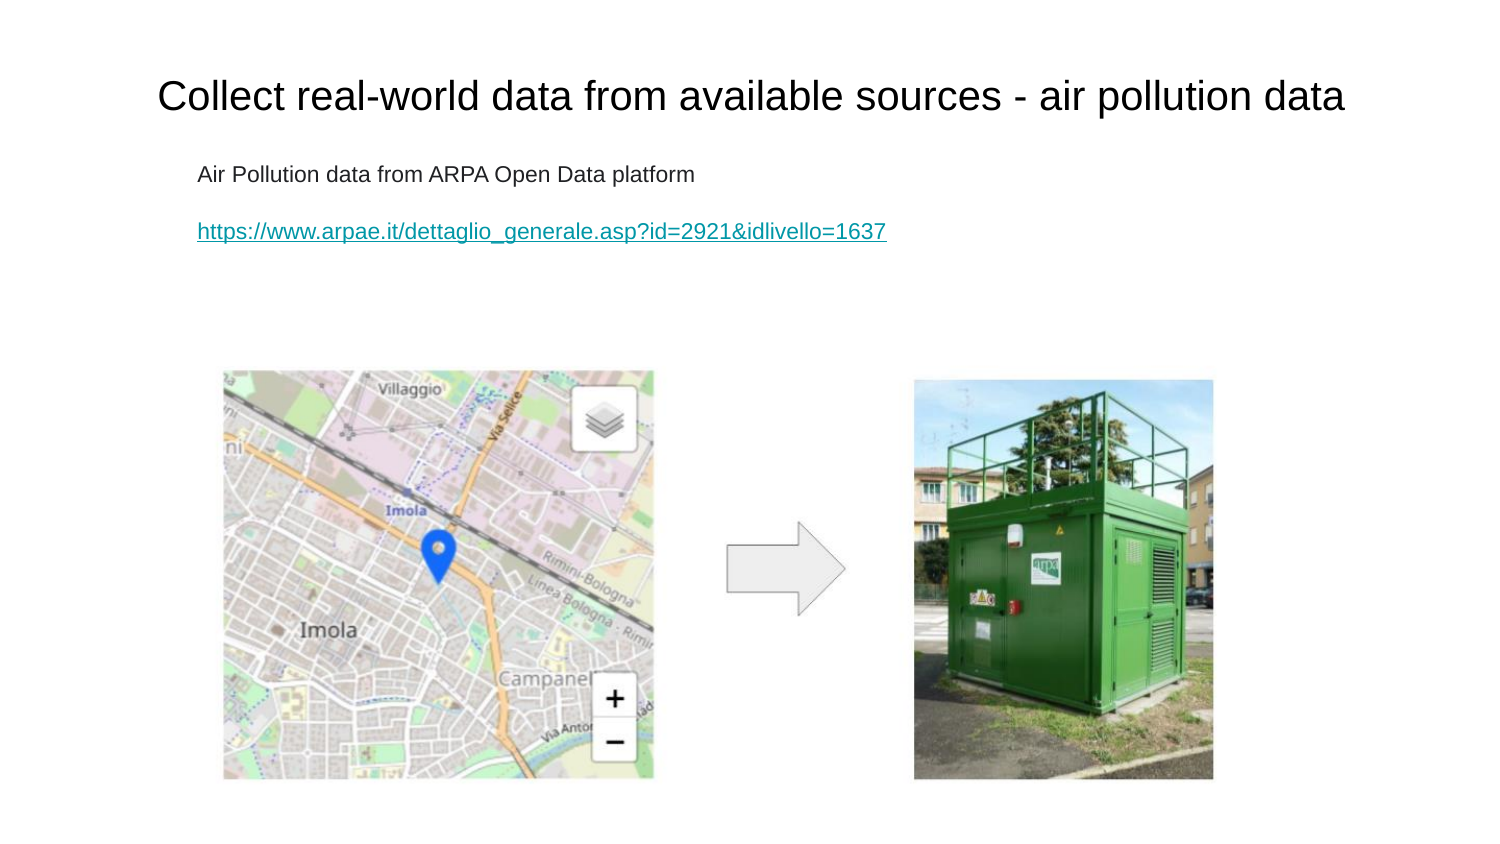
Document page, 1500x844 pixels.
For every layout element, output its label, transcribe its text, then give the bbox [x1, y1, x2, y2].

text_box https://www.arpae.it/dettaglio_generale.asp?id=2921&idlivello=1637 [197, 213, 912, 244]
text_box Collect real-world data from available sources - air pollution data [157, 63, 1368, 120]
text_box Air Pollution data from ARPA Open Data platform [197, 156, 719, 188]
text_box [0, 0, 1500, 844]
